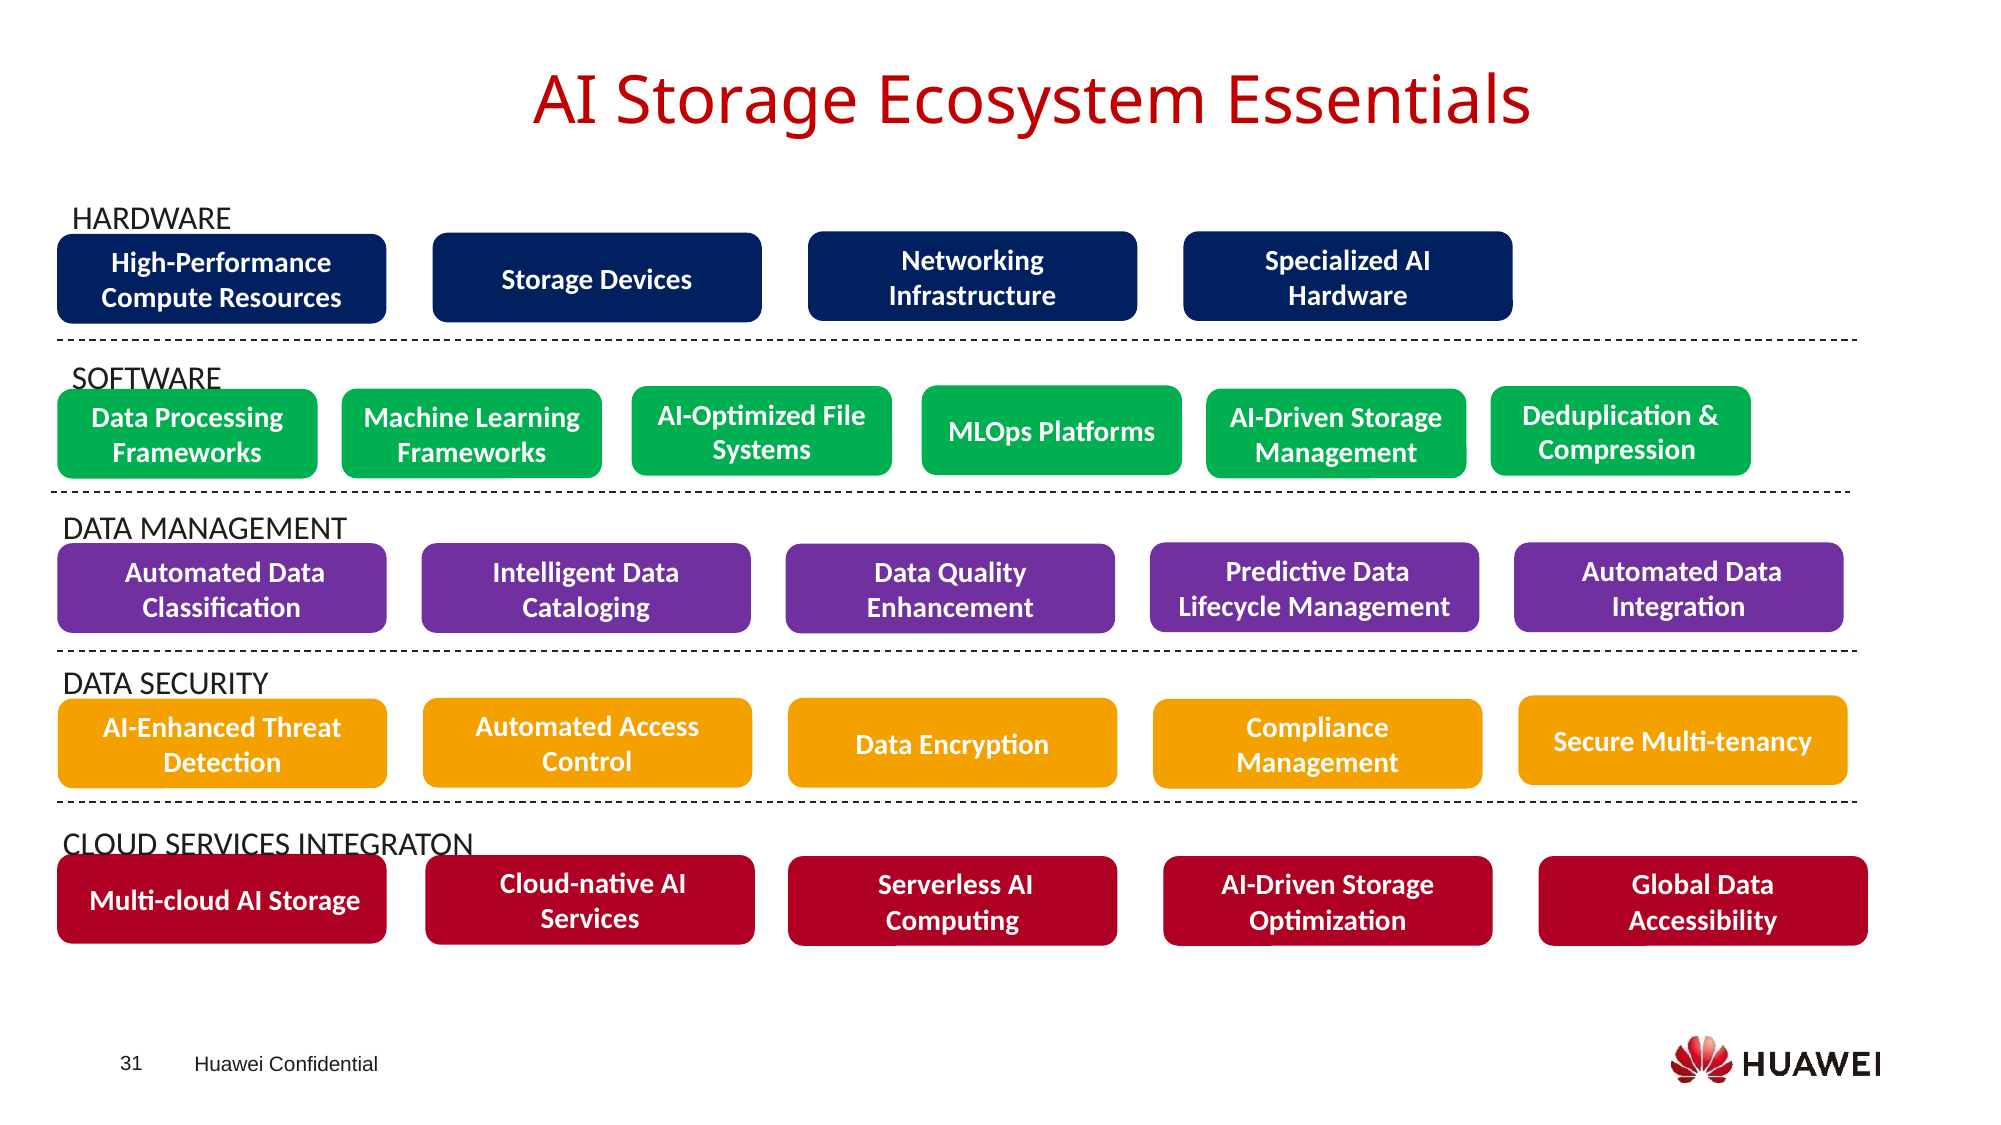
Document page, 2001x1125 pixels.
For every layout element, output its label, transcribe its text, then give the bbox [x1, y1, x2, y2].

text_box Intelligent Data Cataloging [420, 542, 752, 634]
text_box Storage Devices [431, 231, 763, 324]
text_box DATA SECURITY [48, 621, 387, 709]
text_box Machine Learning Frameworks [340, 387, 604, 480]
text_box CLOUD SERVICES INTEGRATON [48, 782, 492, 869]
text_box HARDWARE [57, 157, 279, 244]
text_box Serverless AI Computing [786, 855, 1119, 947]
text_box Data Processing Frameworks [56, 399, 319, 466]
text_box AI-Driven Storage Management [1205, 387, 1468, 480]
text_box Automated Data Classification [56, 553, 388, 623]
text_box Compliance Management [1152, 697, 1484, 790]
text_box AI-Optimized File Systems [630, 385, 894, 477]
text_box MLOps Platforms [920, 384, 1184, 477]
text_box SOFTWARE [57, 341, 515, 404]
text_box Data Encryption [786, 696, 1119, 789]
text_box Automated Data Integration [1513, 541, 1845, 634]
text_box DATA MANAGEMENT [48, 466, 387, 554]
text_box Specialized AI Hardware [1182, 230, 1514, 322]
text_box Deduplication & Compression [1489, 385, 1752, 477]
text_box AI-Driven Storage Optimization [1162, 855, 1494, 947]
list AI Storage Ecosystem Essentials [101, 57, 2000, 147]
text_box Secure Multi-tenancy [1517, 694, 1849, 787]
text_box Multi-cloud AI Storage [56, 869, 388, 945]
text_box Predictive Data Lifecycle Management [1148, 541, 1481, 634]
text_box Networking Infrastructure [807, 230, 1139, 322]
picture [1671, 1036, 1880, 1083]
text_box Automated Access Control [421, 696, 754, 789]
text_box SOFTWARE [57, 316, 515, 340]
text_box AI-Enhanced Threat Detection [56, 707, 389, 782]
text_box Data Quality Enhancement [784, 542, 1117, 635]
text_box Global Data Accessibility [1537, 855, 1870, 947]
text_box High-Performance Compute Resources [56, 232, 388, 316]
text_box Cloud-native AI Services [424, 853, 756, 946]
